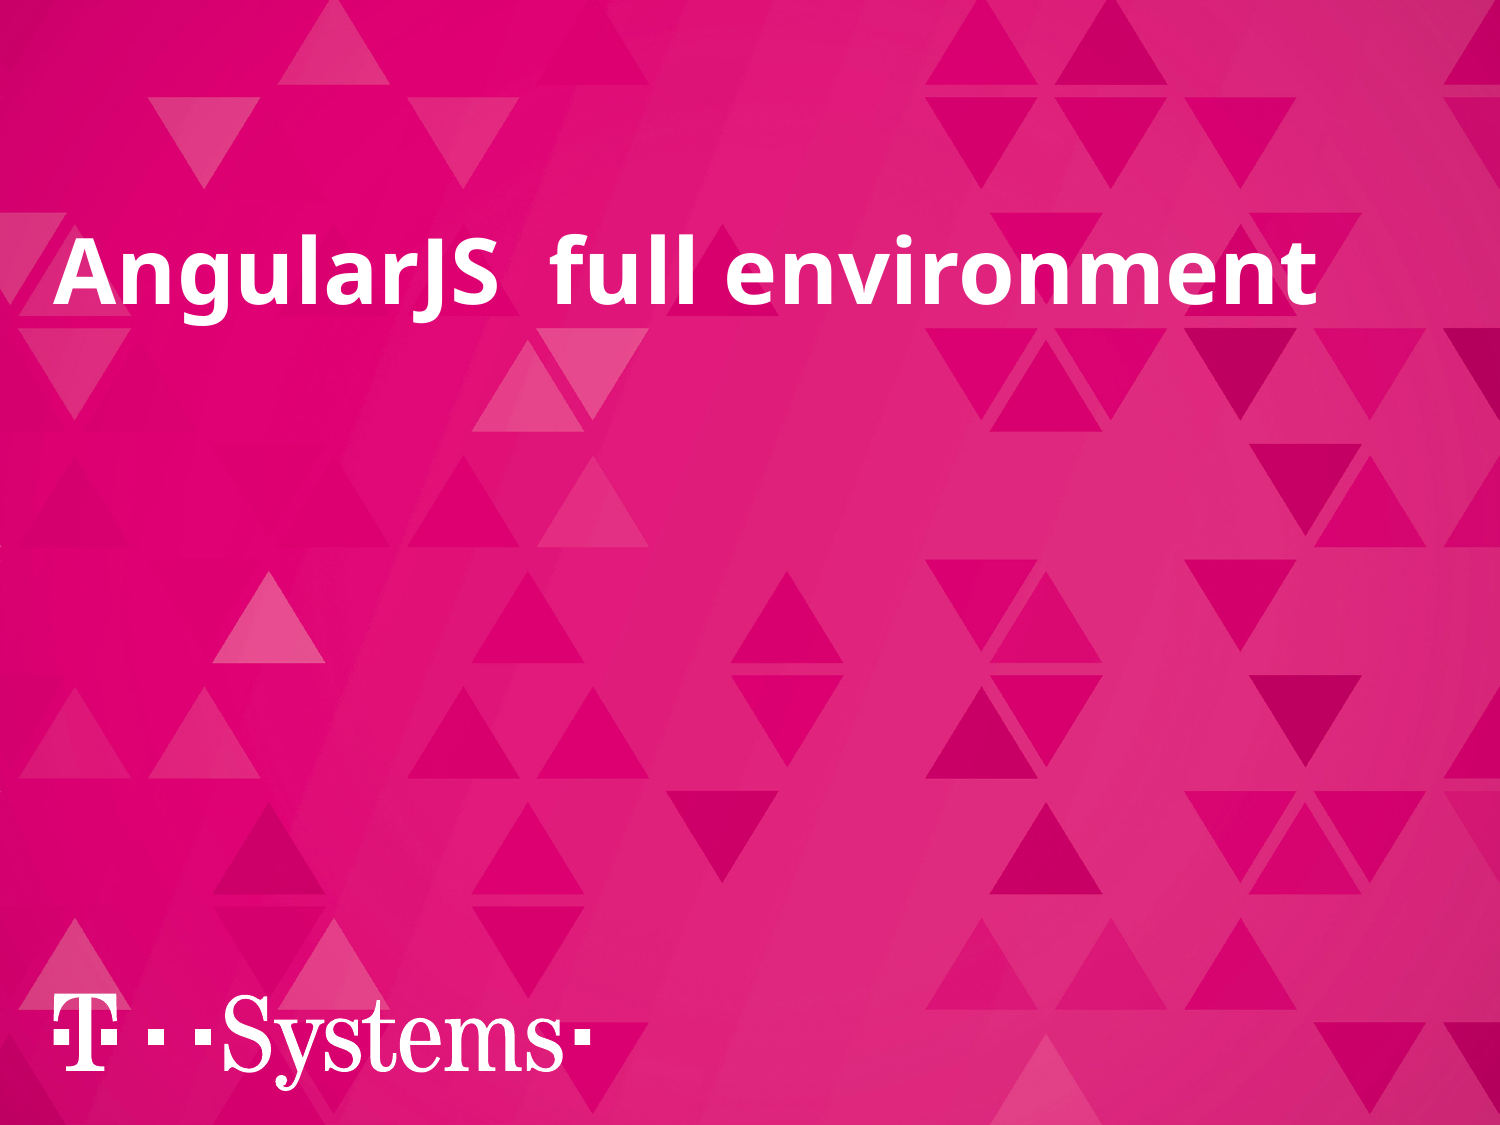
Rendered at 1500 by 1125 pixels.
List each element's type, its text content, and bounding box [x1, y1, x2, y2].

picture [0, 0, 1500, 1125]
title AngularJS full environment [53, 224, 1448, 606]
